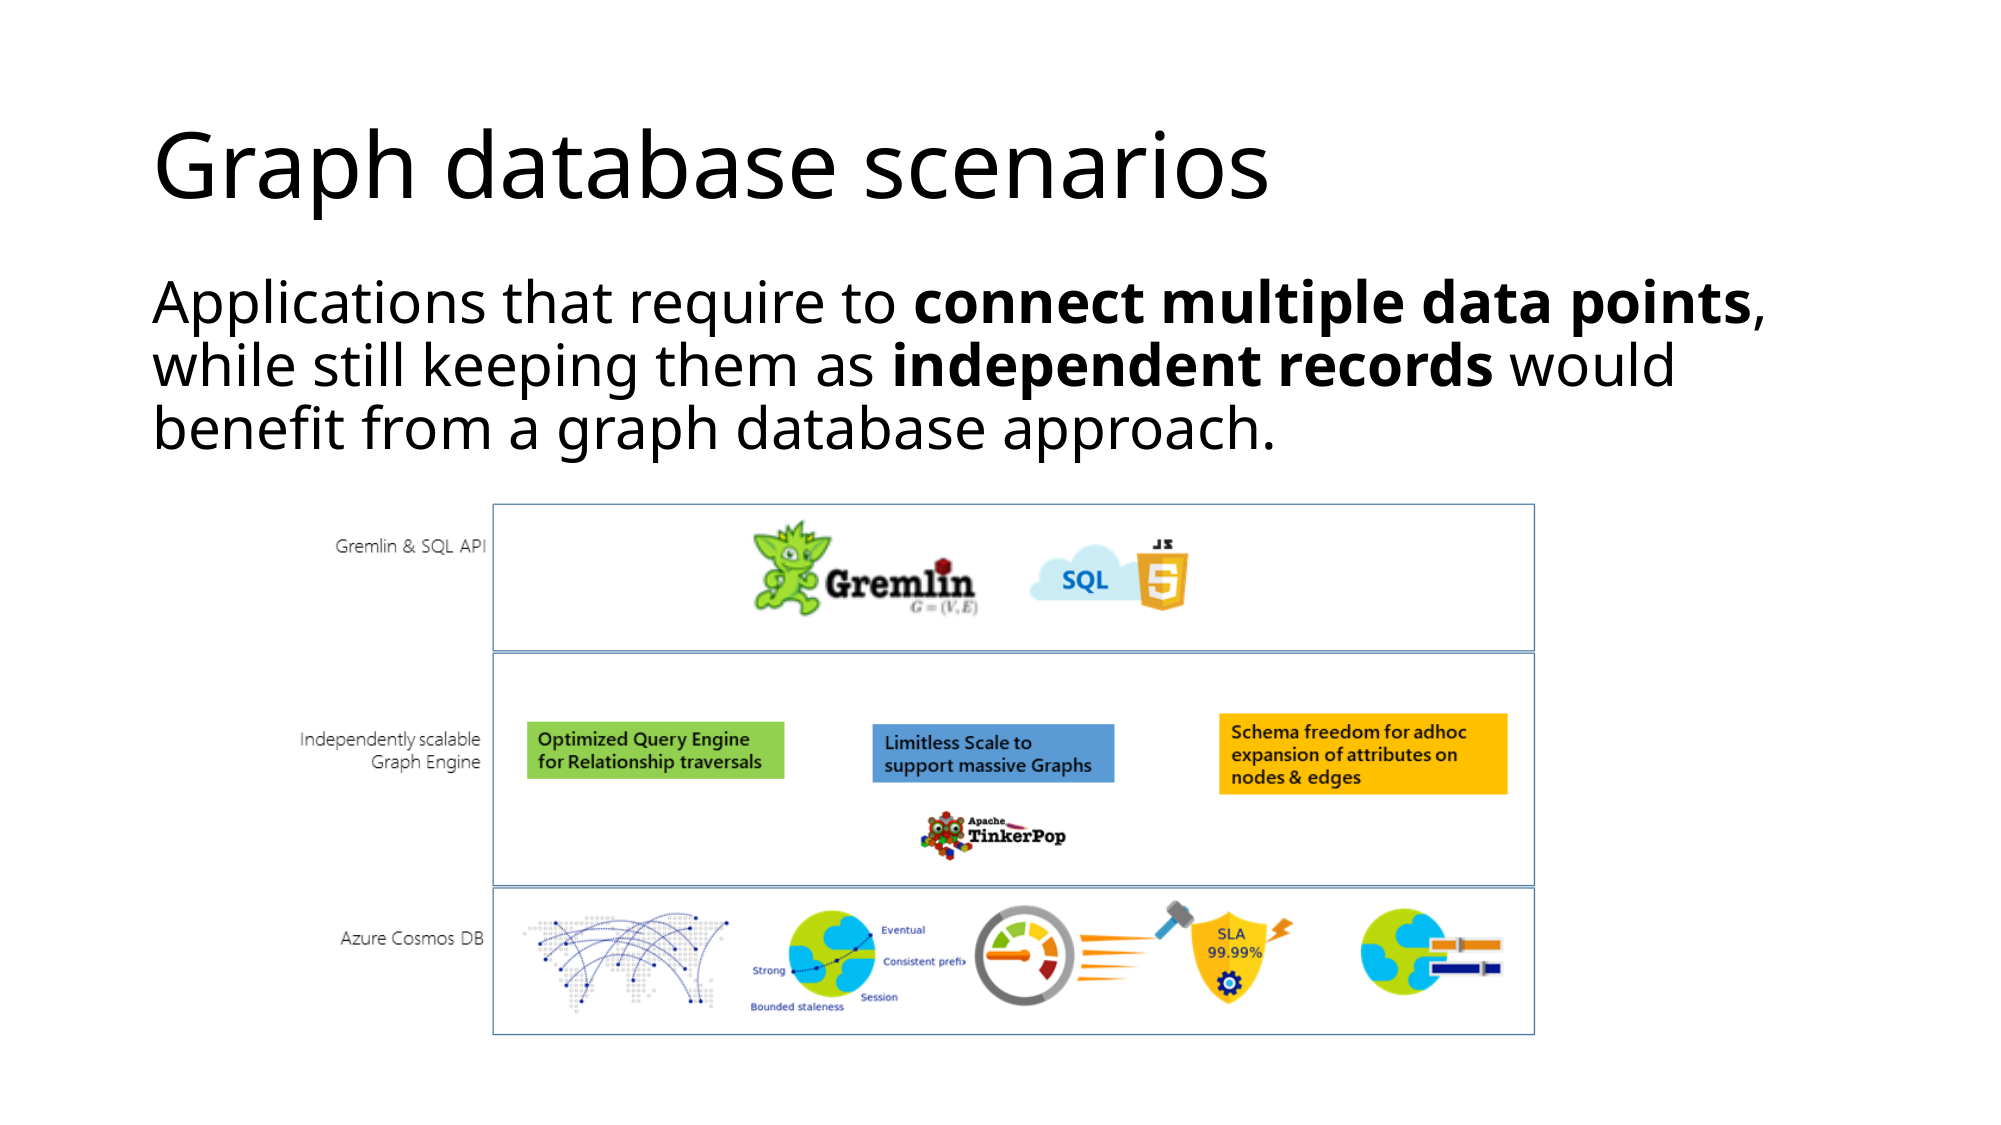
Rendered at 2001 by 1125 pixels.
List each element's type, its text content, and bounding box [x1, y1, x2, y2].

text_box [277, 483, 1568, 1056]
list Applications that require to connect multiple data points, while still keeping them as independent records would benefit from a graph database approach. [137, 265, 1863, 809]
title Graph database scenarios [137, 59, 1863, 265]
